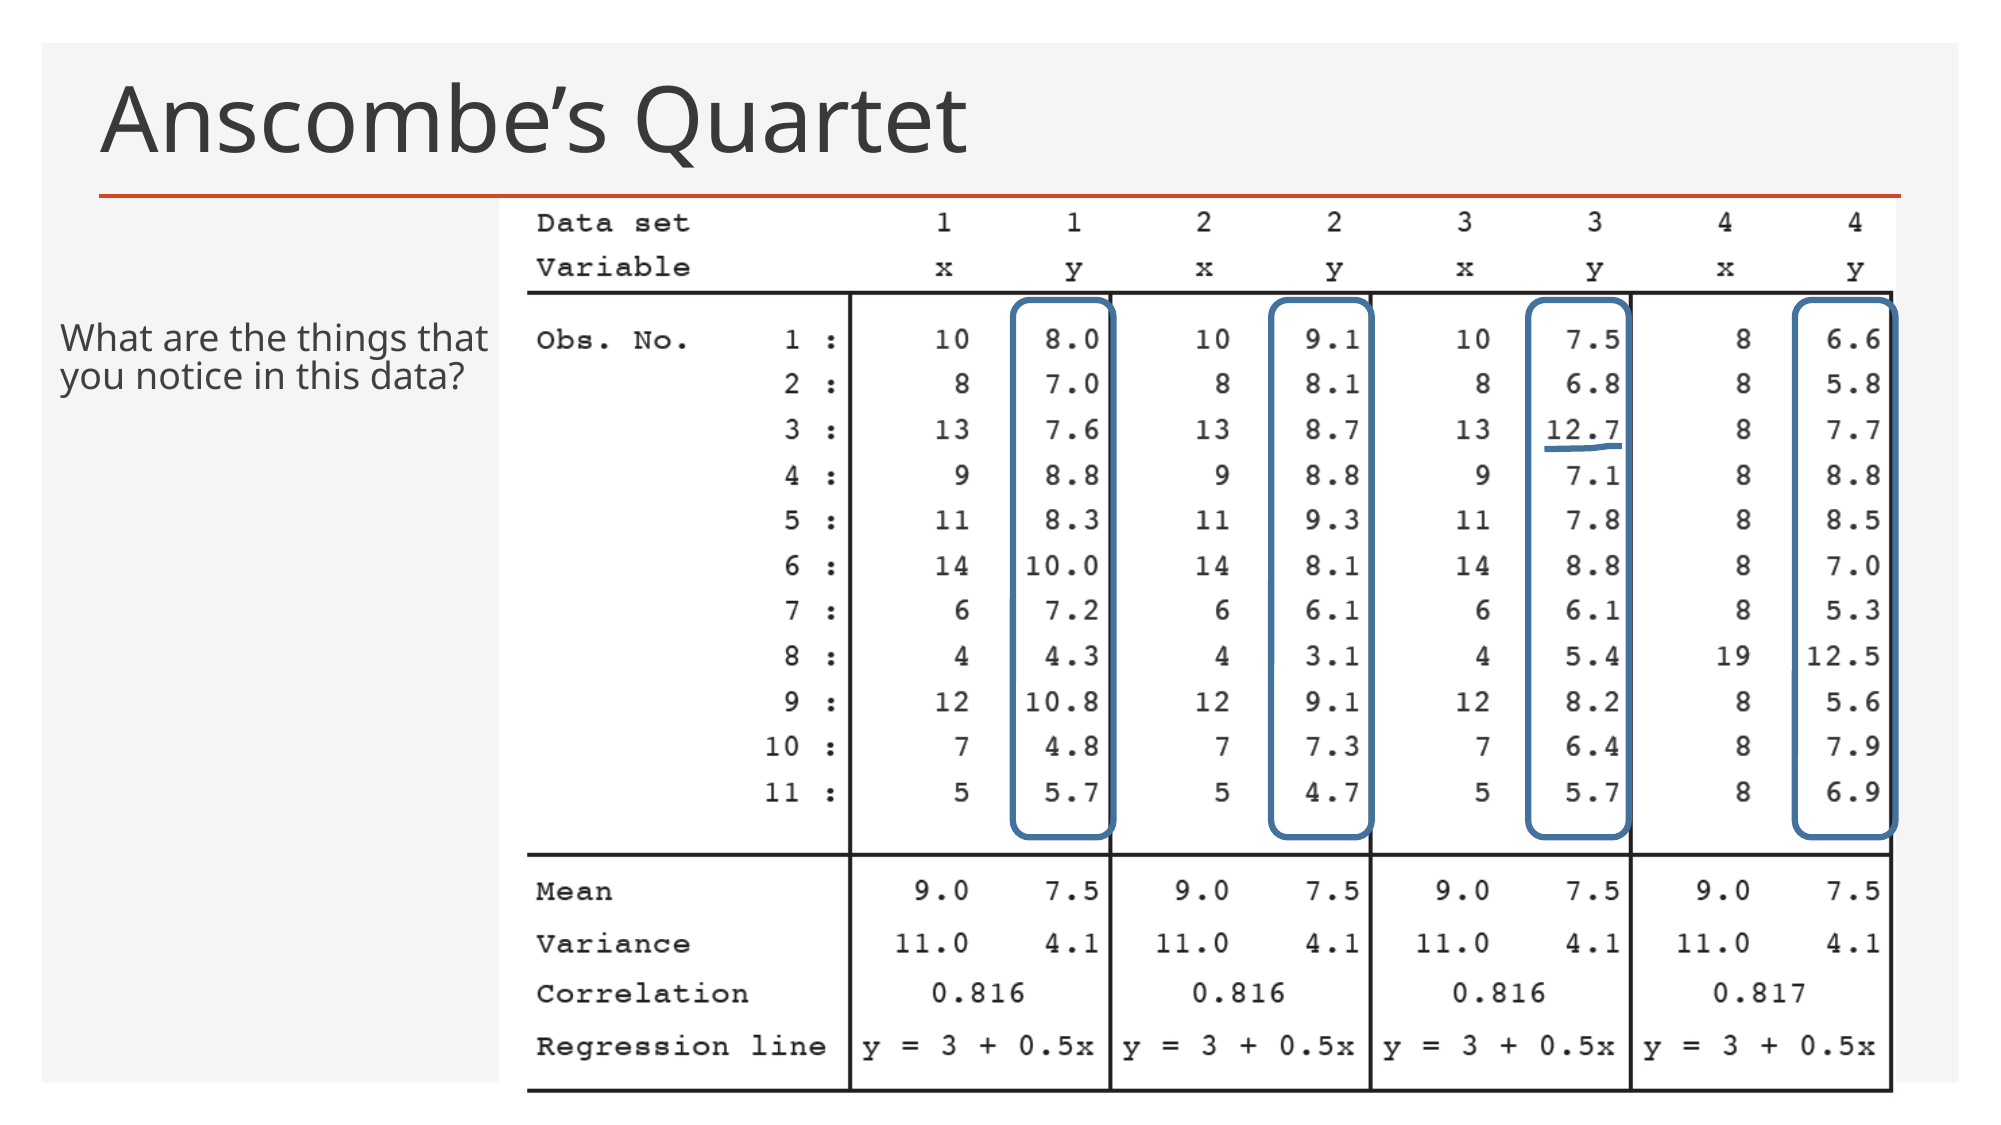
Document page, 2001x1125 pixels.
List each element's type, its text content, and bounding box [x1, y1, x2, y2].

text_box What are the things that you notice in this data? [45, 314, 499, 1078]
title Anscombe’s Quartet [85, 73, 1214, 179]
picture [499, 198, 1896, 1097]
